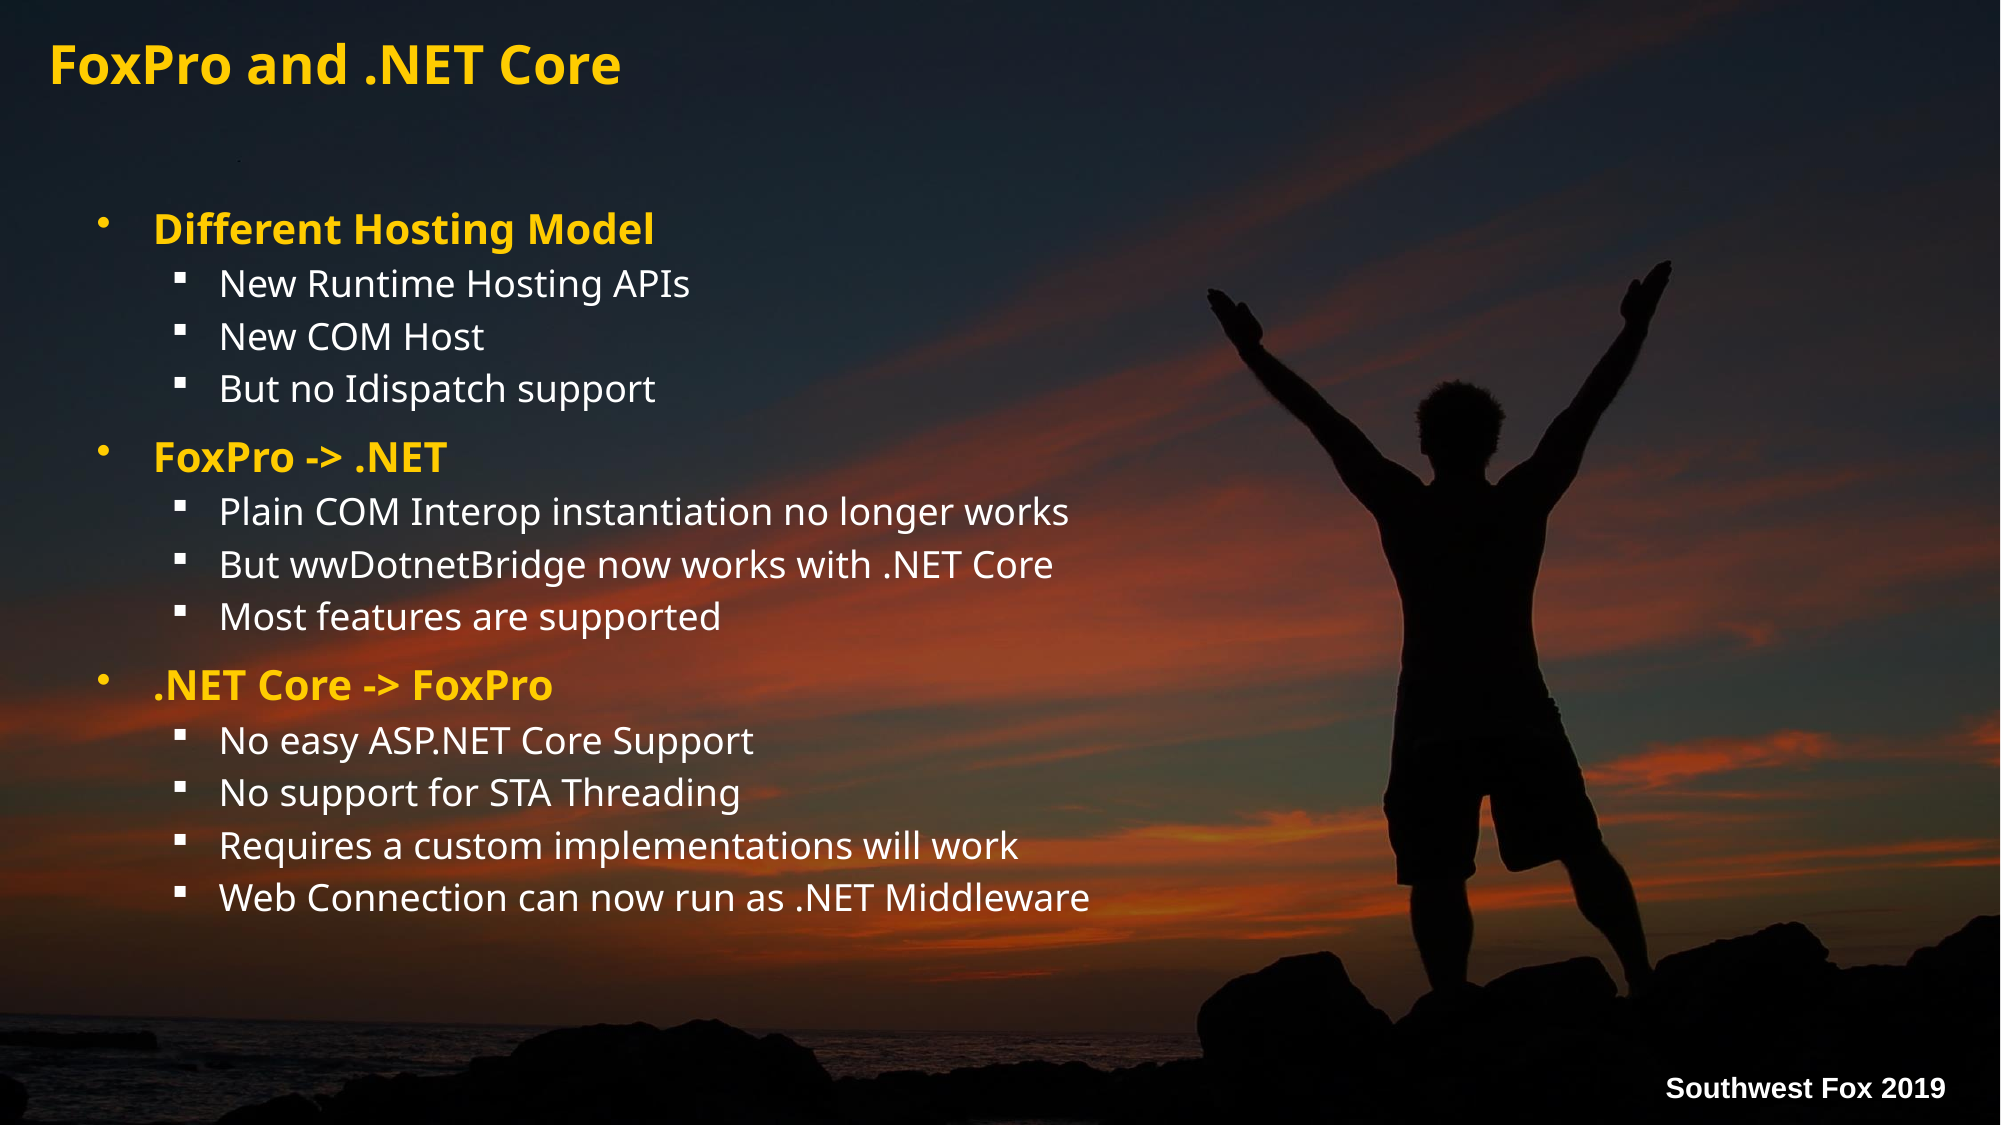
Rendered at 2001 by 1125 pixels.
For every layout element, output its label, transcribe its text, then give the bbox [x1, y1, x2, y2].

title FoxPro and .NET Core [33, 24, 1734, 100]
list Different Hosting Model New Runtime Hosting APIs New COM Host But no Idispatch support FoxPro -> .NET Plain COM Interop instantiation no longer works But wwDotnetBridge now works with .NET Core Most features are supported .NET Core -> FoxPro No easy ASP.NET Core Support No support for STA Threading Requires a custom implementations will work Web Connection can now run as .NET Middleware [66, 187, 1950, 1025]
picture [0, 0, 2001, 1125]
